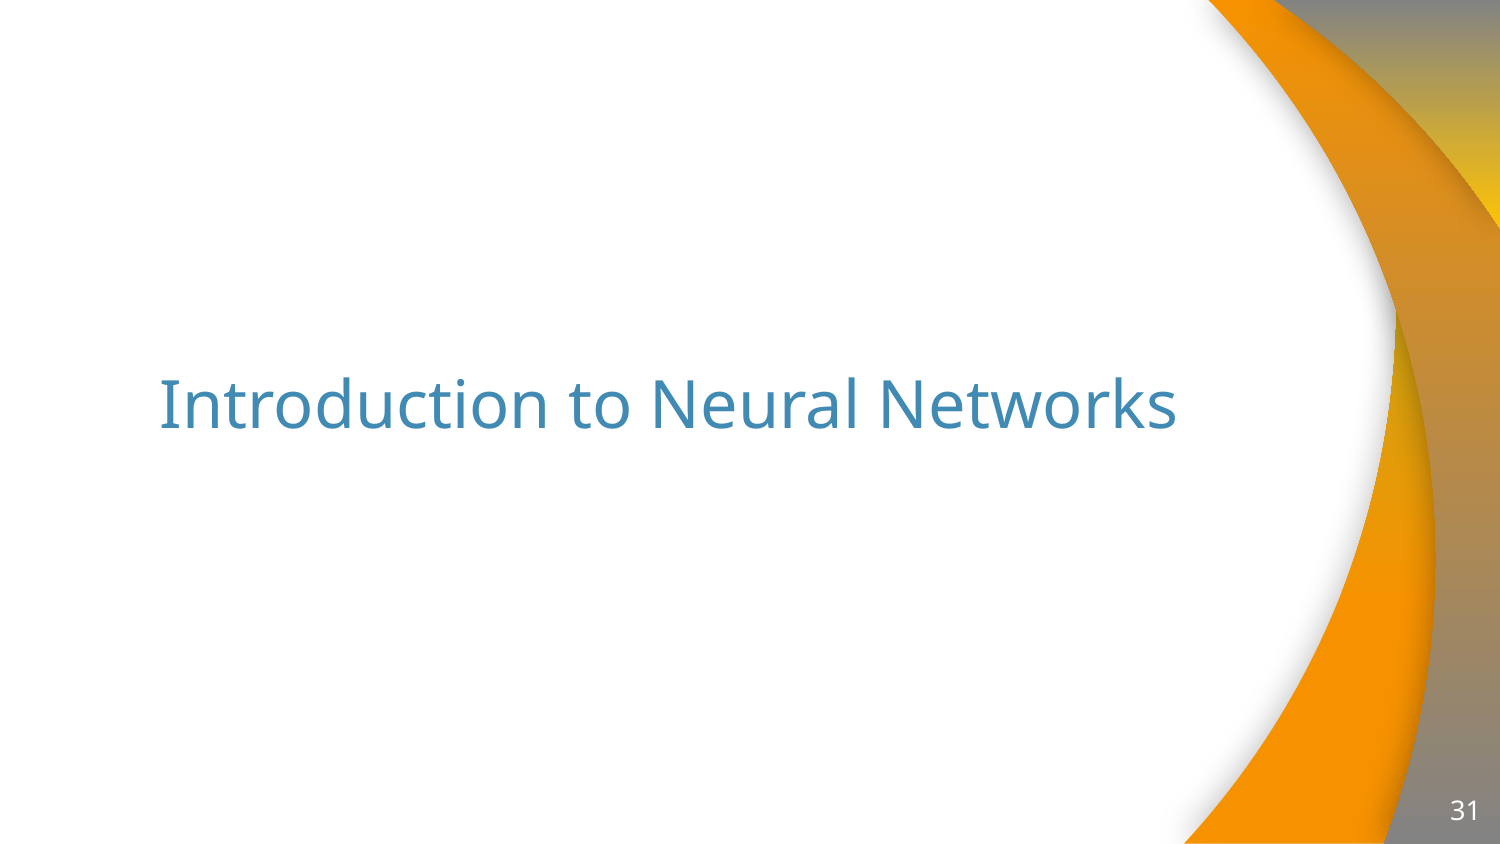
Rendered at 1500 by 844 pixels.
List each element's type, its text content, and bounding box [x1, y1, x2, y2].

title Introduction to Neural Networks [98, 378, 1241, 443]
slide_number 31 [1391, 779, 1482, 844]
